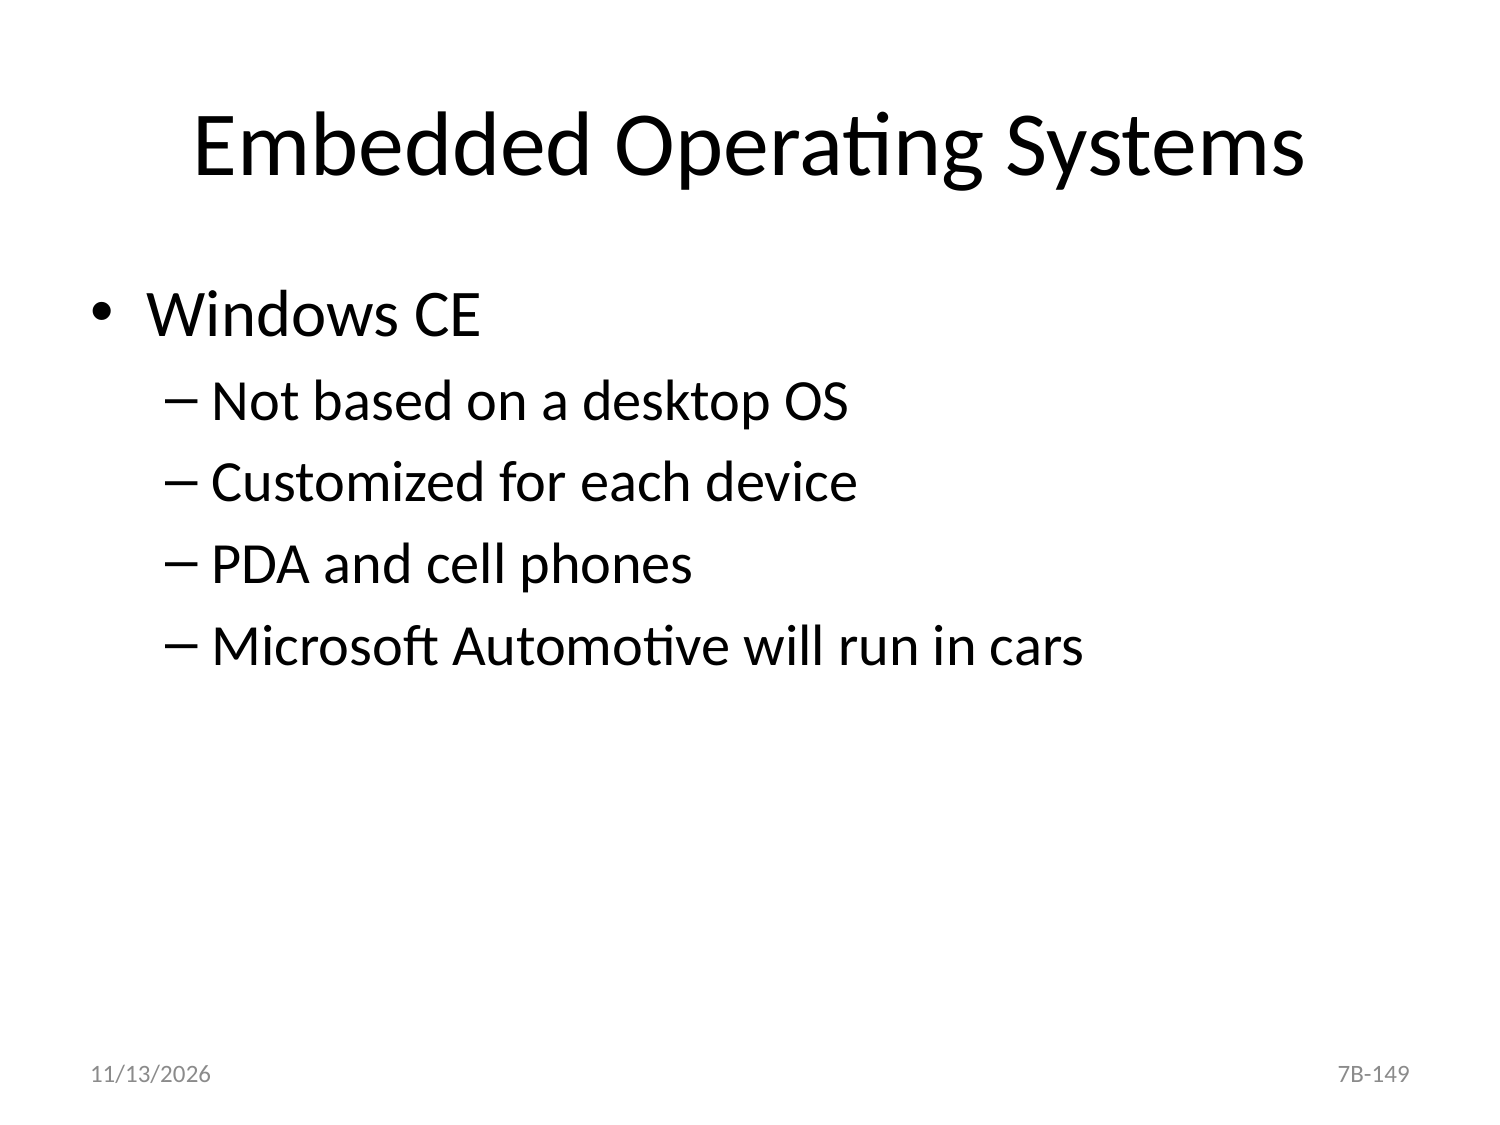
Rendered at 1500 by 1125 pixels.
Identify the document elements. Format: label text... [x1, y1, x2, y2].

list Windows CE Not based on a desktop OS Customized for each device PDA and cell phones Microsoft Automotive will run in cars [75, 262, 1425, 1005]
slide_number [75, 1042, 425, 1103]
title Embedded Operating Systems [75, 45, 1425, 233]
slide_number 7B-149 [1074, 1042, 1425, 1103]
